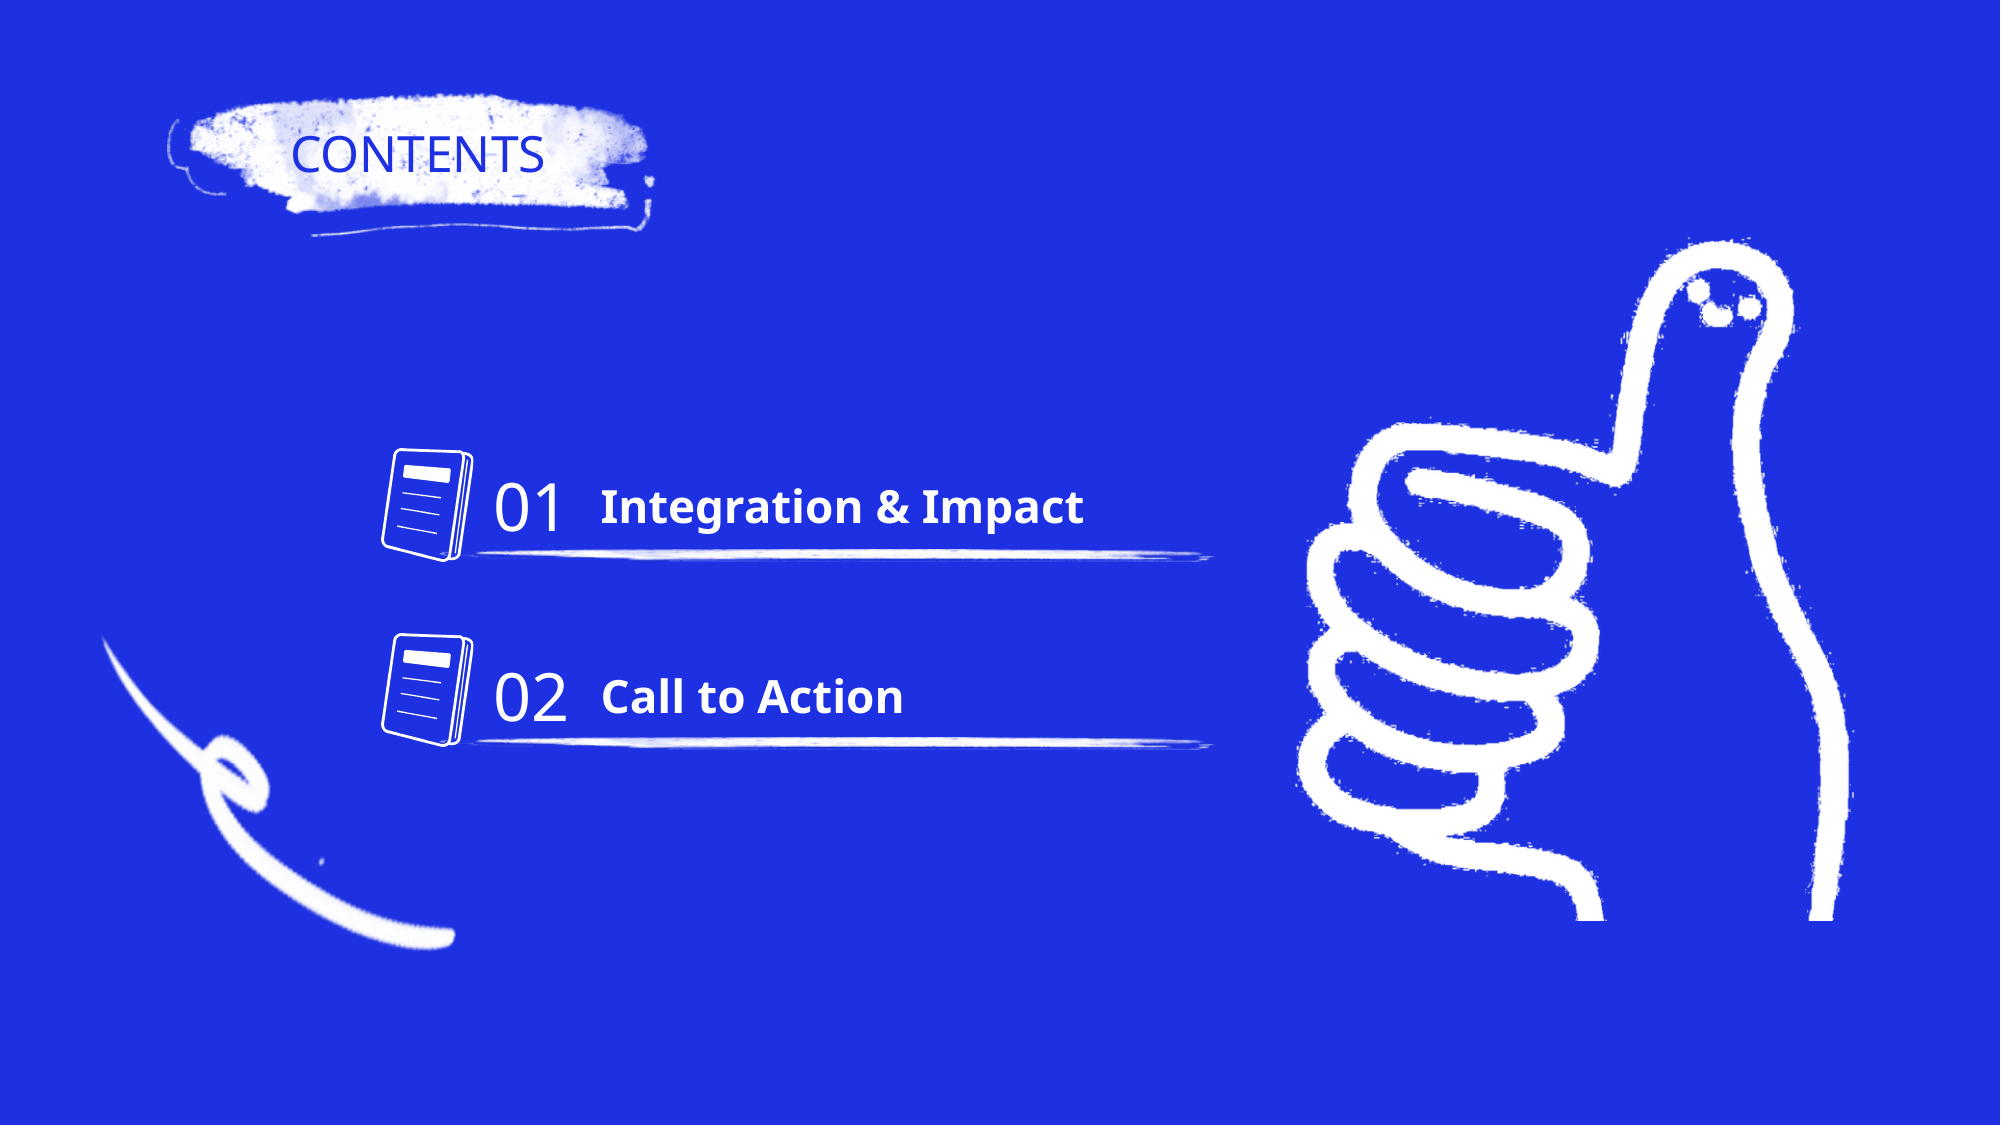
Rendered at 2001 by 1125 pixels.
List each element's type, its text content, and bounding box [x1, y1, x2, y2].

text_box Call to Action [600, 667, 1260, 723]
picture [1295, 237, 1855, 921]
text_box 02 [493, 647, 601, 737]
text_box 01 [493, 457, 601, 546]
picture [58, 593, 1218, 993]
picture [380, 448, 1218, 562]
text_box Integration & Impact [600, 477, 1218, 533]
picture [167, 92, 657, 238]
